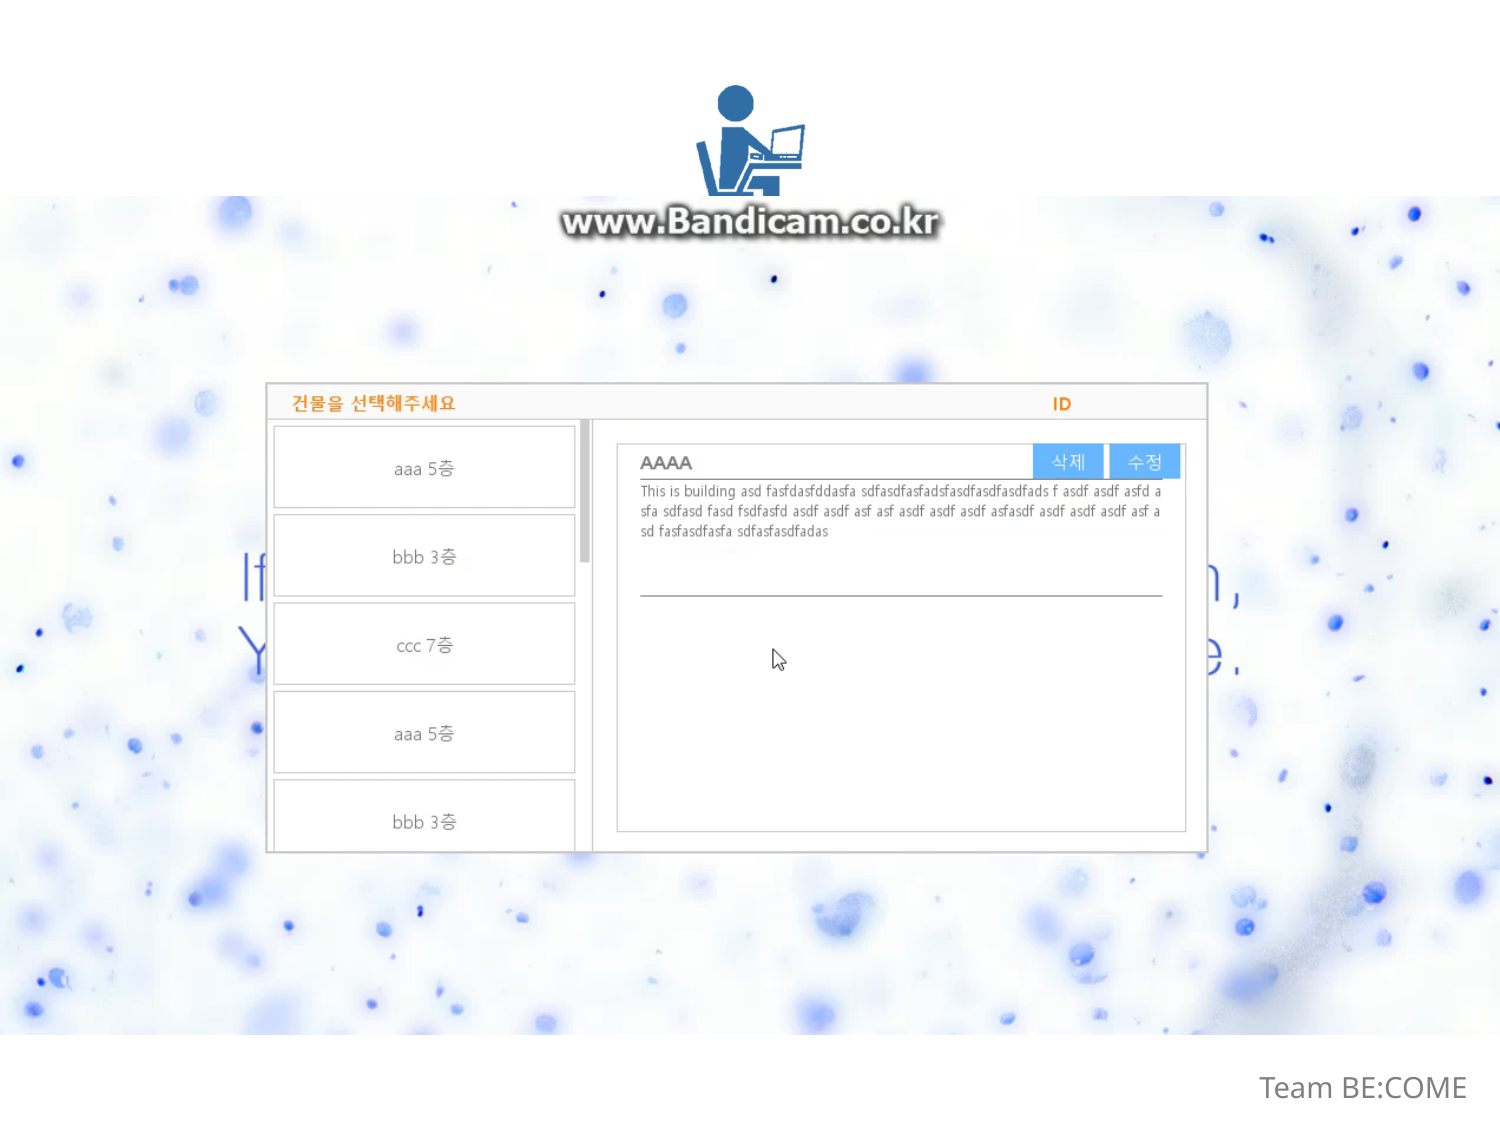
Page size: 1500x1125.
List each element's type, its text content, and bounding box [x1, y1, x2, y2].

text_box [586, 85, 914, 195]
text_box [0, 195, 1500, 1036]
text_box Team BE:COME [1244, 1062, 1500, 1112]
